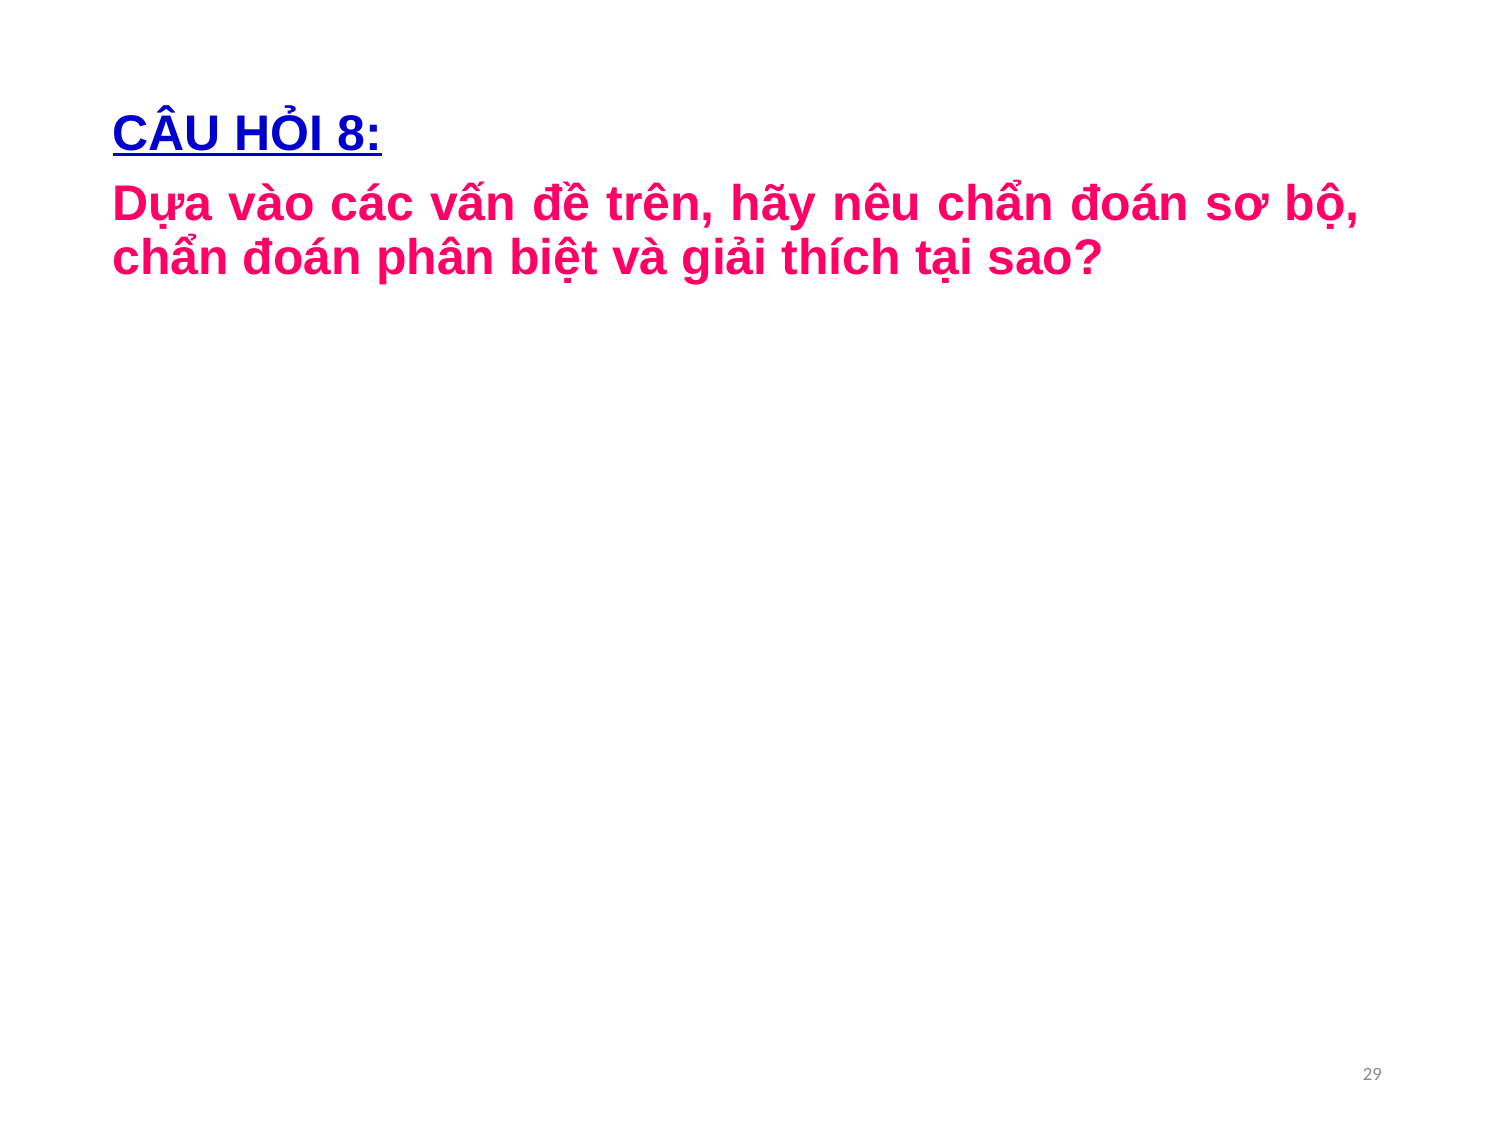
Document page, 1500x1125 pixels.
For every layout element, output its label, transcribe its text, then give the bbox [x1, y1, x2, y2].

slide_number 29 [1059, 1042, 1397, 1103]
list CÂU HỎI 8: Dựa vào các vấn đề trên, hãy nêu chẩn đoán sơ bộ, chẩn đoán phân biệt và giải thích tại sao? [97, 99, 1392, 814]
